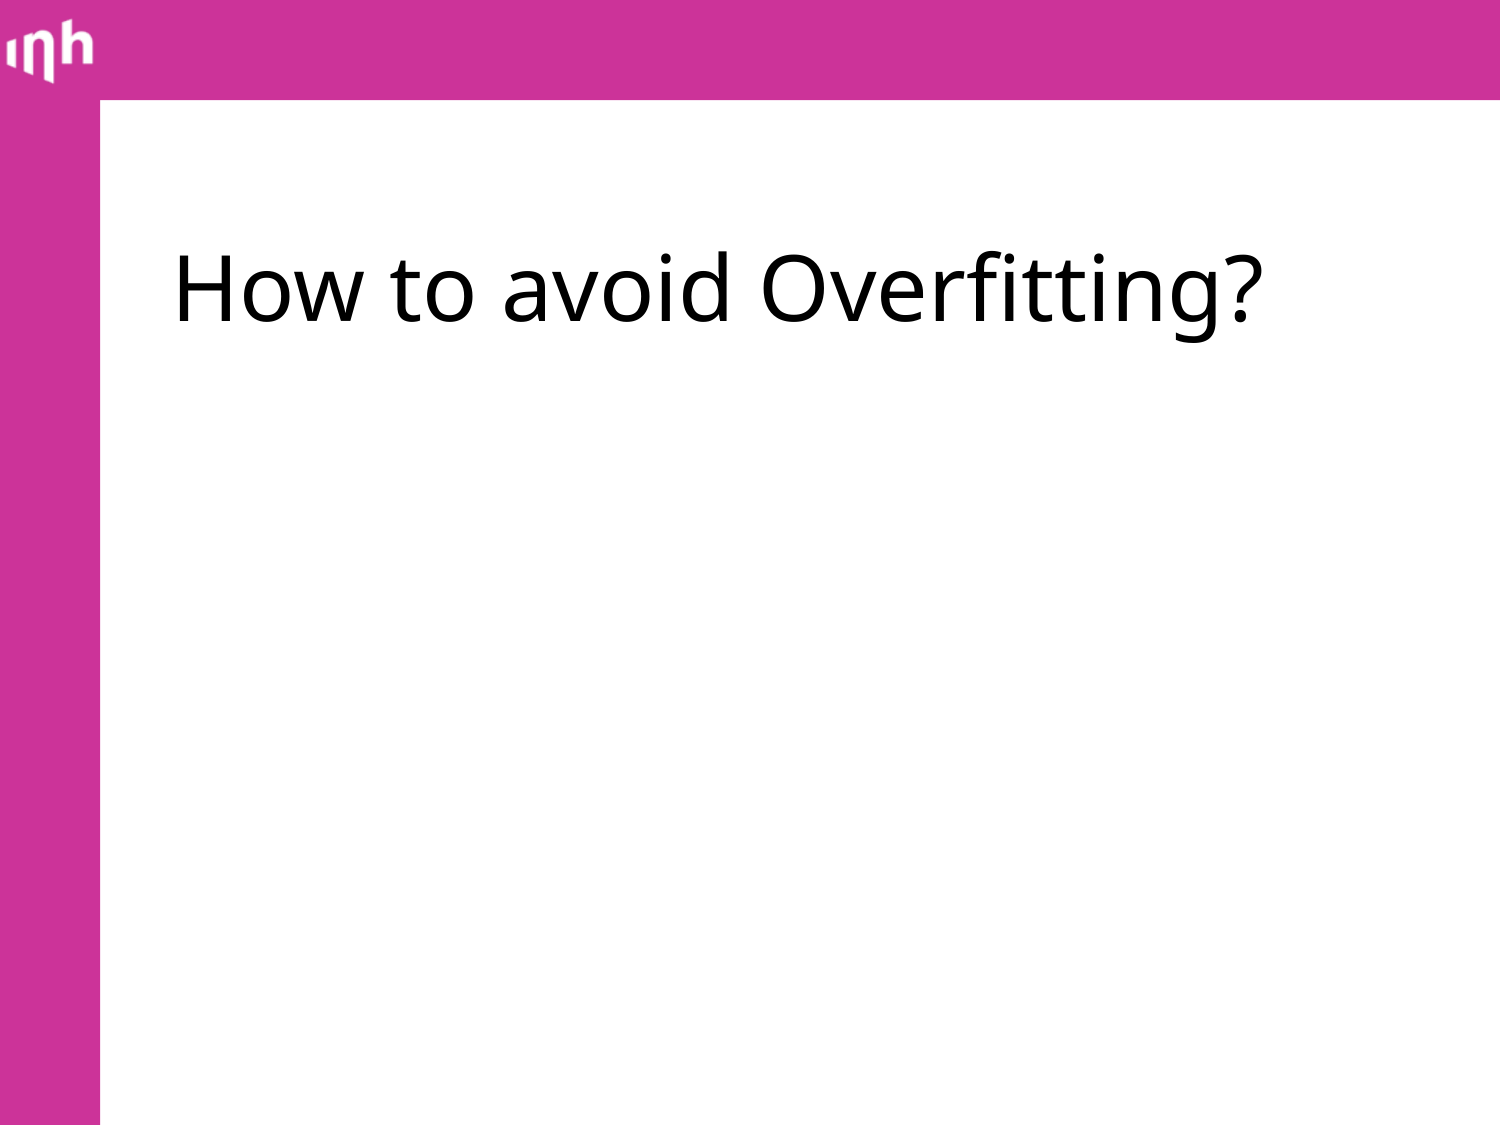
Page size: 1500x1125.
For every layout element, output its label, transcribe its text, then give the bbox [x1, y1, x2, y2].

picture [0, 1, 101, 102]
title How to avoid Overfitting? [171, 198, 1447, 386]
